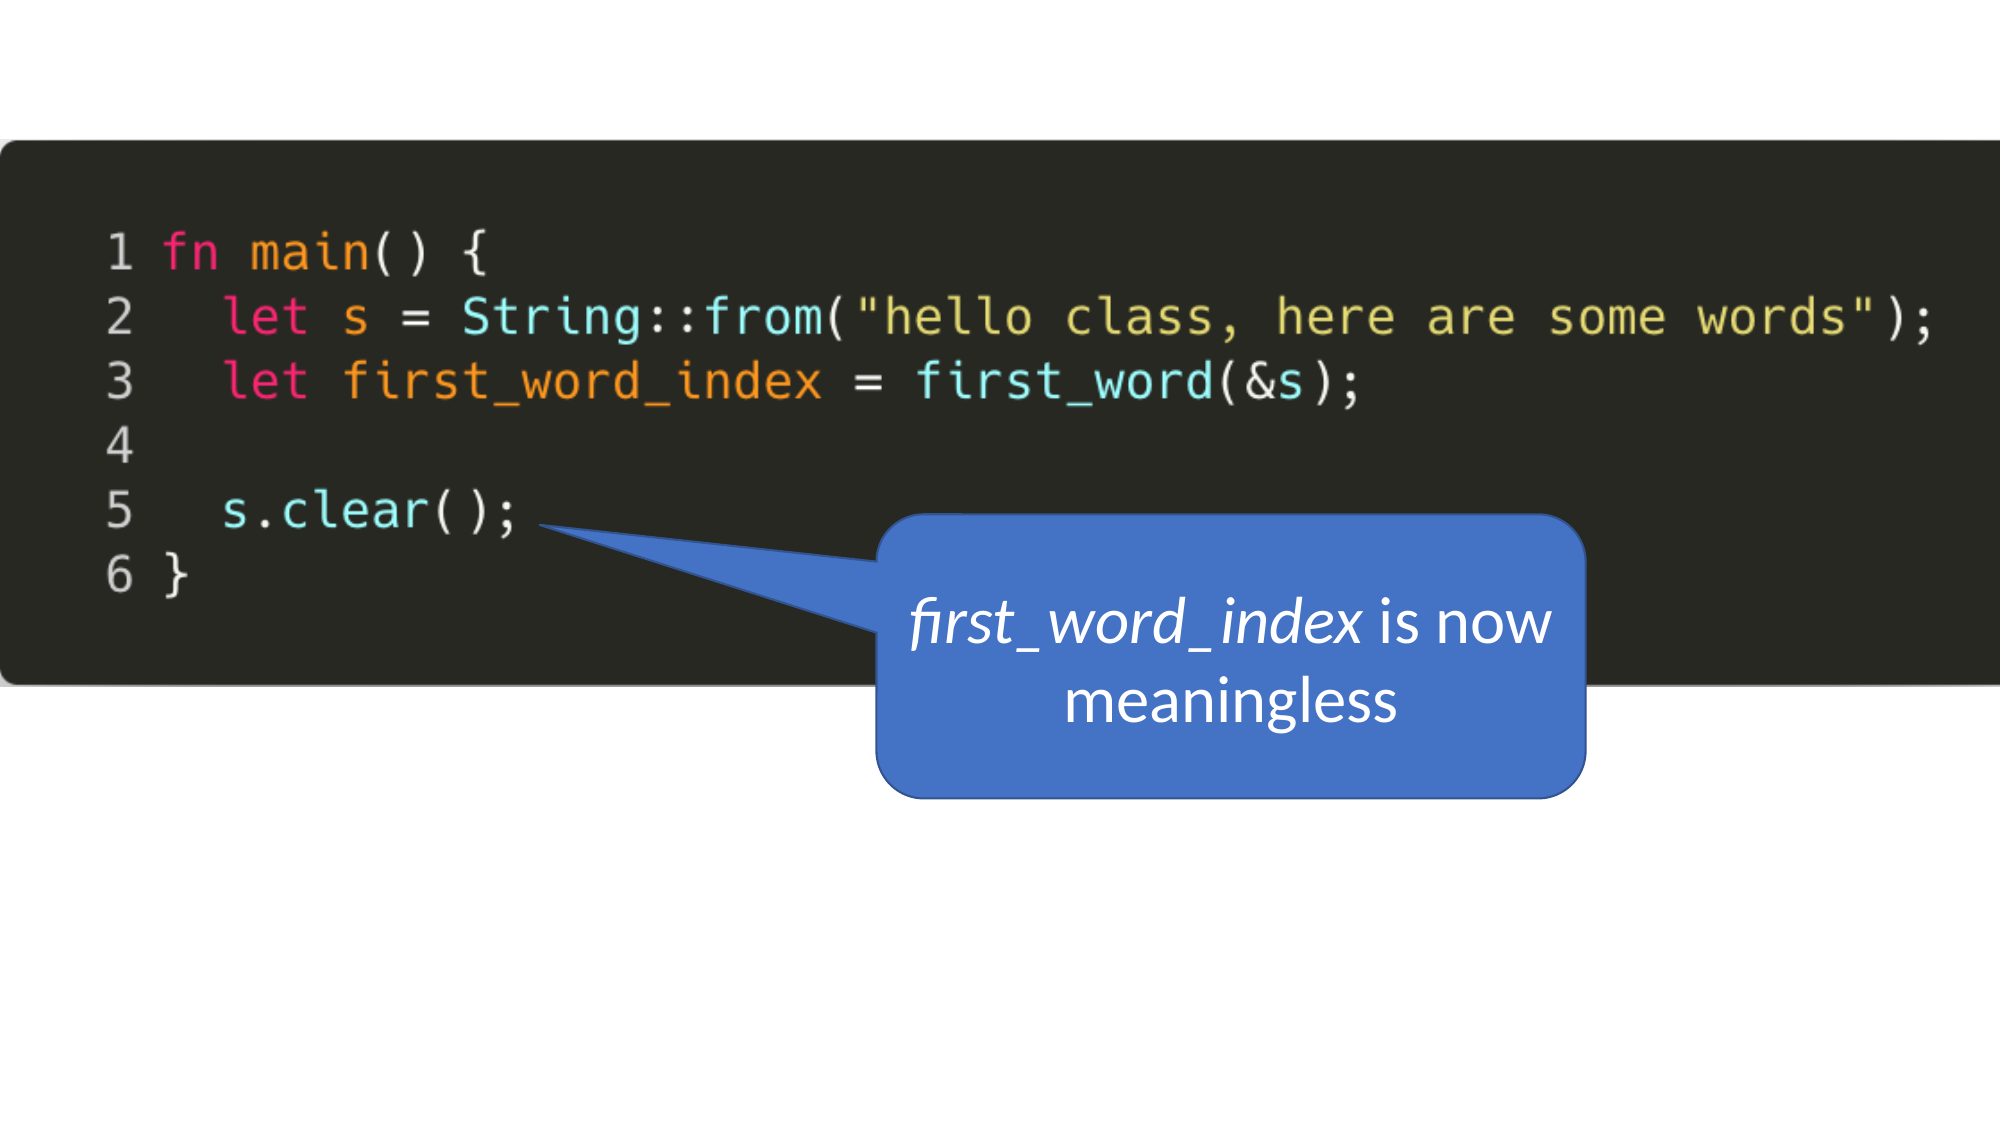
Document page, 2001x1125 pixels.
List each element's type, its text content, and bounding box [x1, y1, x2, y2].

text_box first_word_index is now meaningless [875, 688, 1587, 800]
picture [0, 139, 2000, 688]
